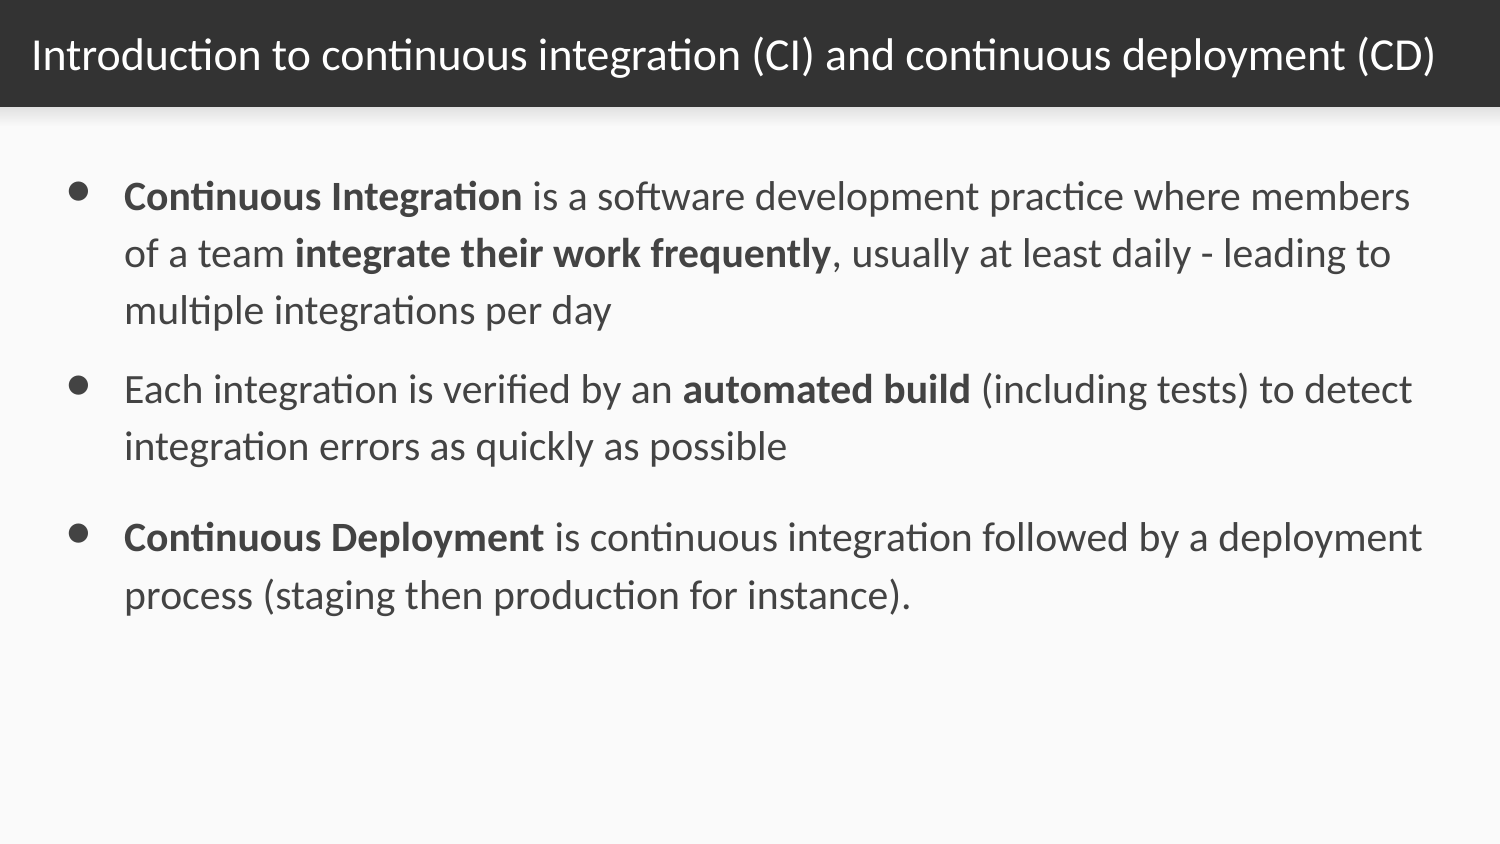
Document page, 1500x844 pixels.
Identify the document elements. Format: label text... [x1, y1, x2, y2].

list Continuous Integration is a software development practice where members of a team integrate their work frequently, usually at least daily - leading to multiple integrations per day Each integration is verified by an automated build (including tests) to detect integration errors as quickly as possible Continuous Deployment is continuous integration followed by a deployment process (staging then production for instance). [34, 145, 1465, 806]
title Introduction to continuous integration (CI) and continuous deployment (CD) [16, 2, 1464, 102]
